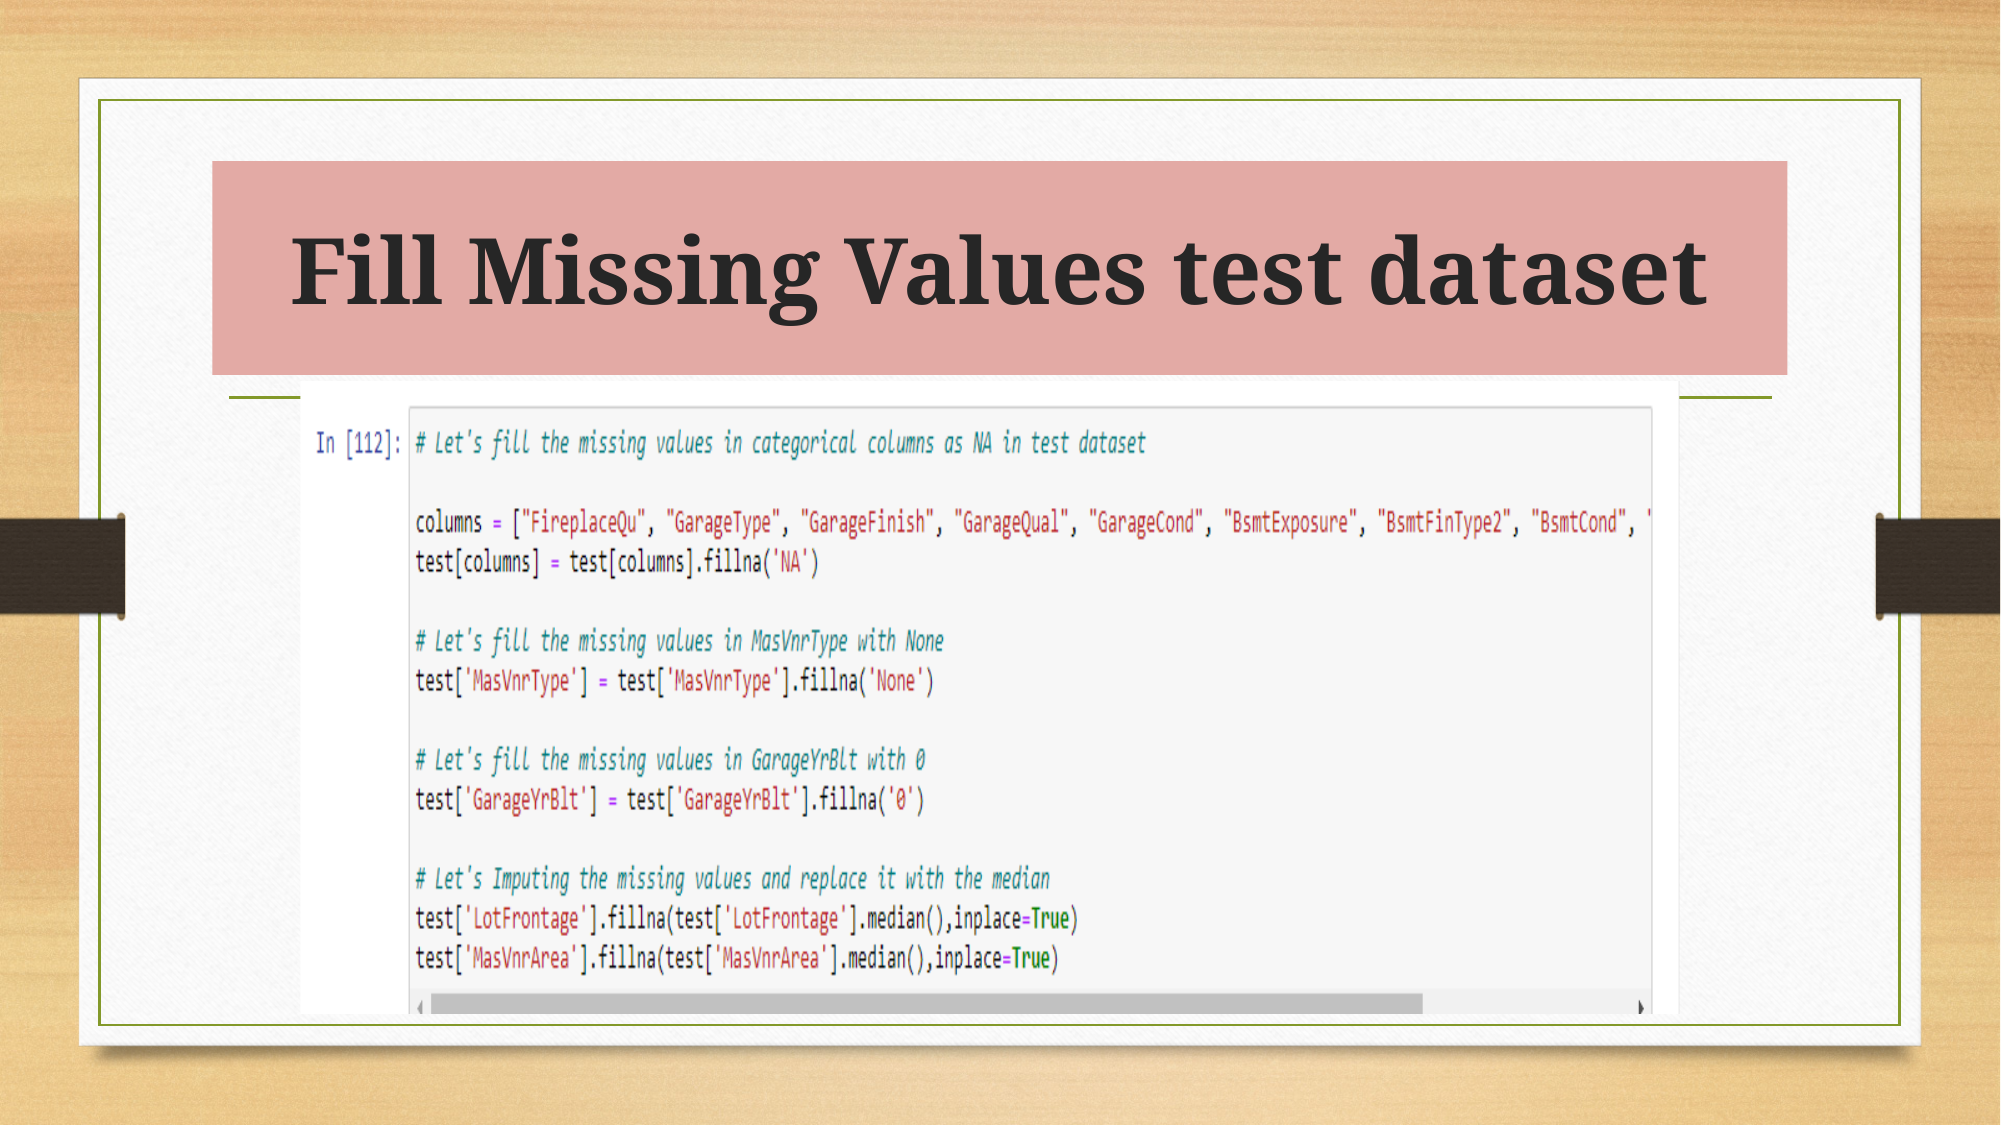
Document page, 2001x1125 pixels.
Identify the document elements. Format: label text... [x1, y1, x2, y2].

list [300, 381, 1680, 1014]
title Fill Missing Values test dataset [212, 161, 1788, 375]
picture [0, 0, 2001, 1125]
